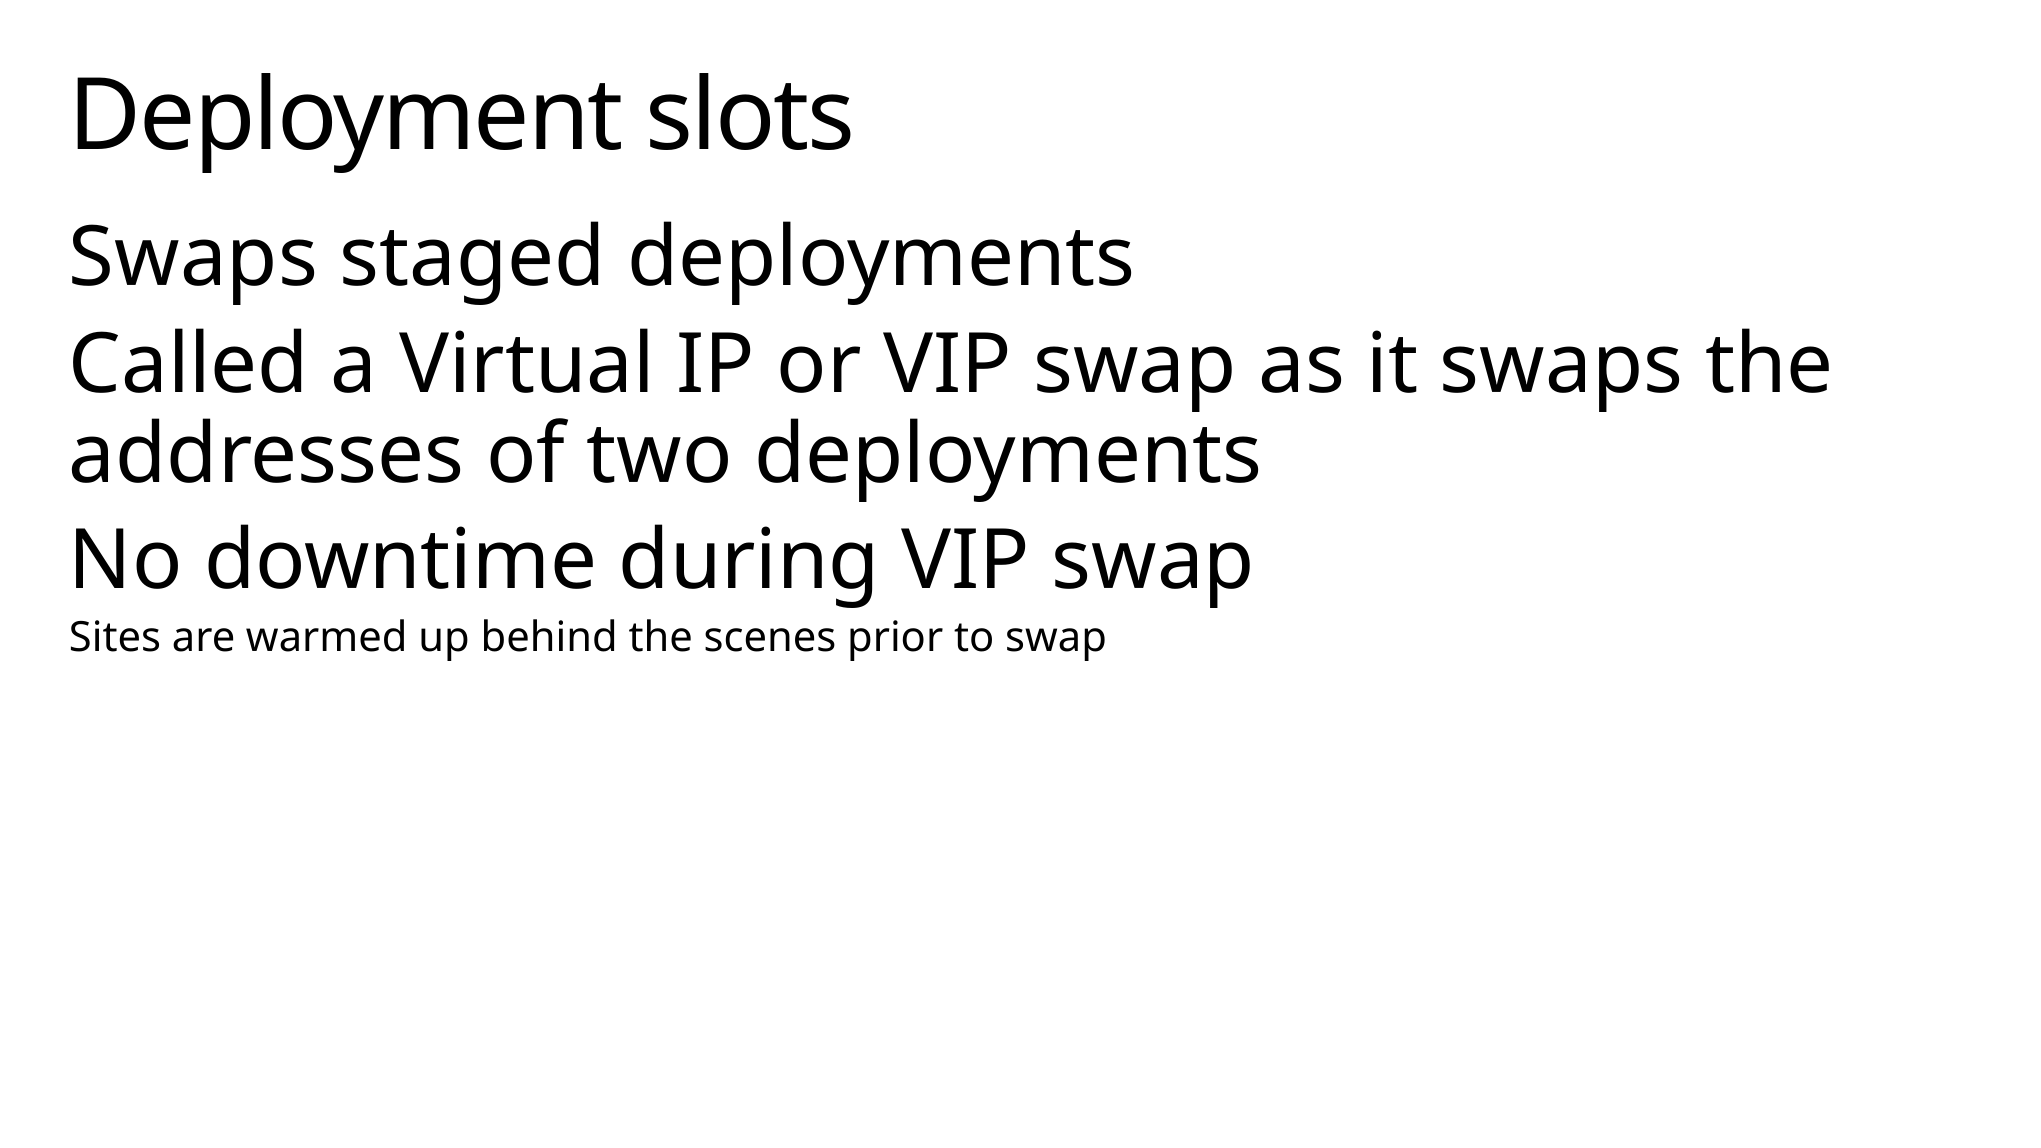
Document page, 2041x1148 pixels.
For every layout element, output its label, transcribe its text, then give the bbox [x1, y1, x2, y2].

list Swaps staged deployments Called a Virtual IP or VIP swap as it swaps the addresses of two deployments No downtime during VIP swap Sites are warmed up behind the scenes prior to swap [45, 198, 1996, 532]
title Deployment slots [45, 48, 1996, 198]
